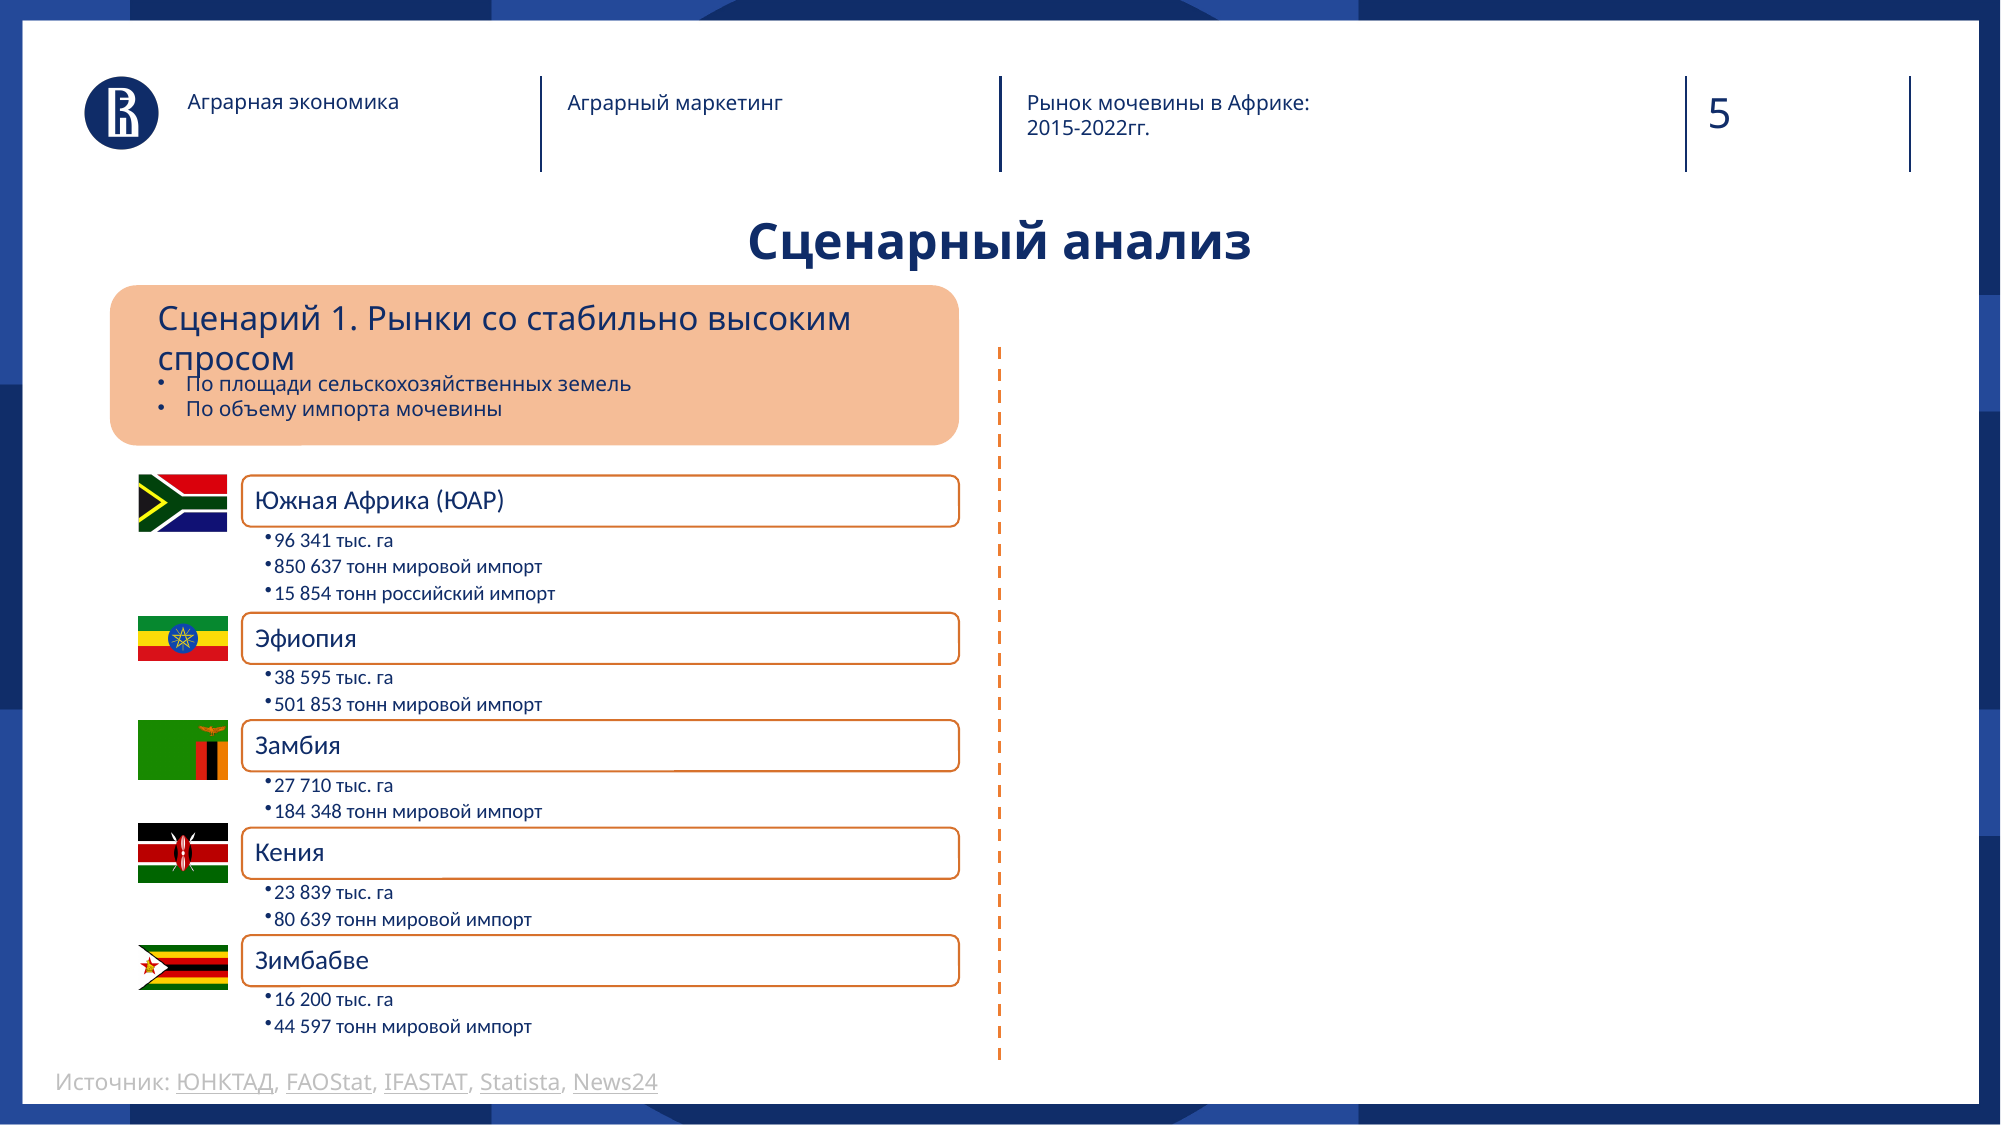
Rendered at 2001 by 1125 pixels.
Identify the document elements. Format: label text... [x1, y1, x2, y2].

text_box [241, 457, 960, 1061]
picture [0, 0, 2001, 1125]
text_box [109, 285, 960, 446]
list Аграрный маркетинг [567, 90, 907, 157]
list Аграрная экономика [187, 88, 500, 157]
text_box Источник: ЮНКТАД, FAOStat, IFASTAT, Statista, News24 [40, 1060, 1041, 1107]
list Рынок мочевины в Африке: 2015-2022гг. [1026, 90, 1367, 157]
text_box Сценарный анализ [698, 208, 1301, 311]
text_box Сценарий 1. Рынки со стабильно высоким спросом [142, 290, 947, 385]
text_box По площади сельскохозяйственных земель По объему импорта мочевины [142, 385, 802, 428]
